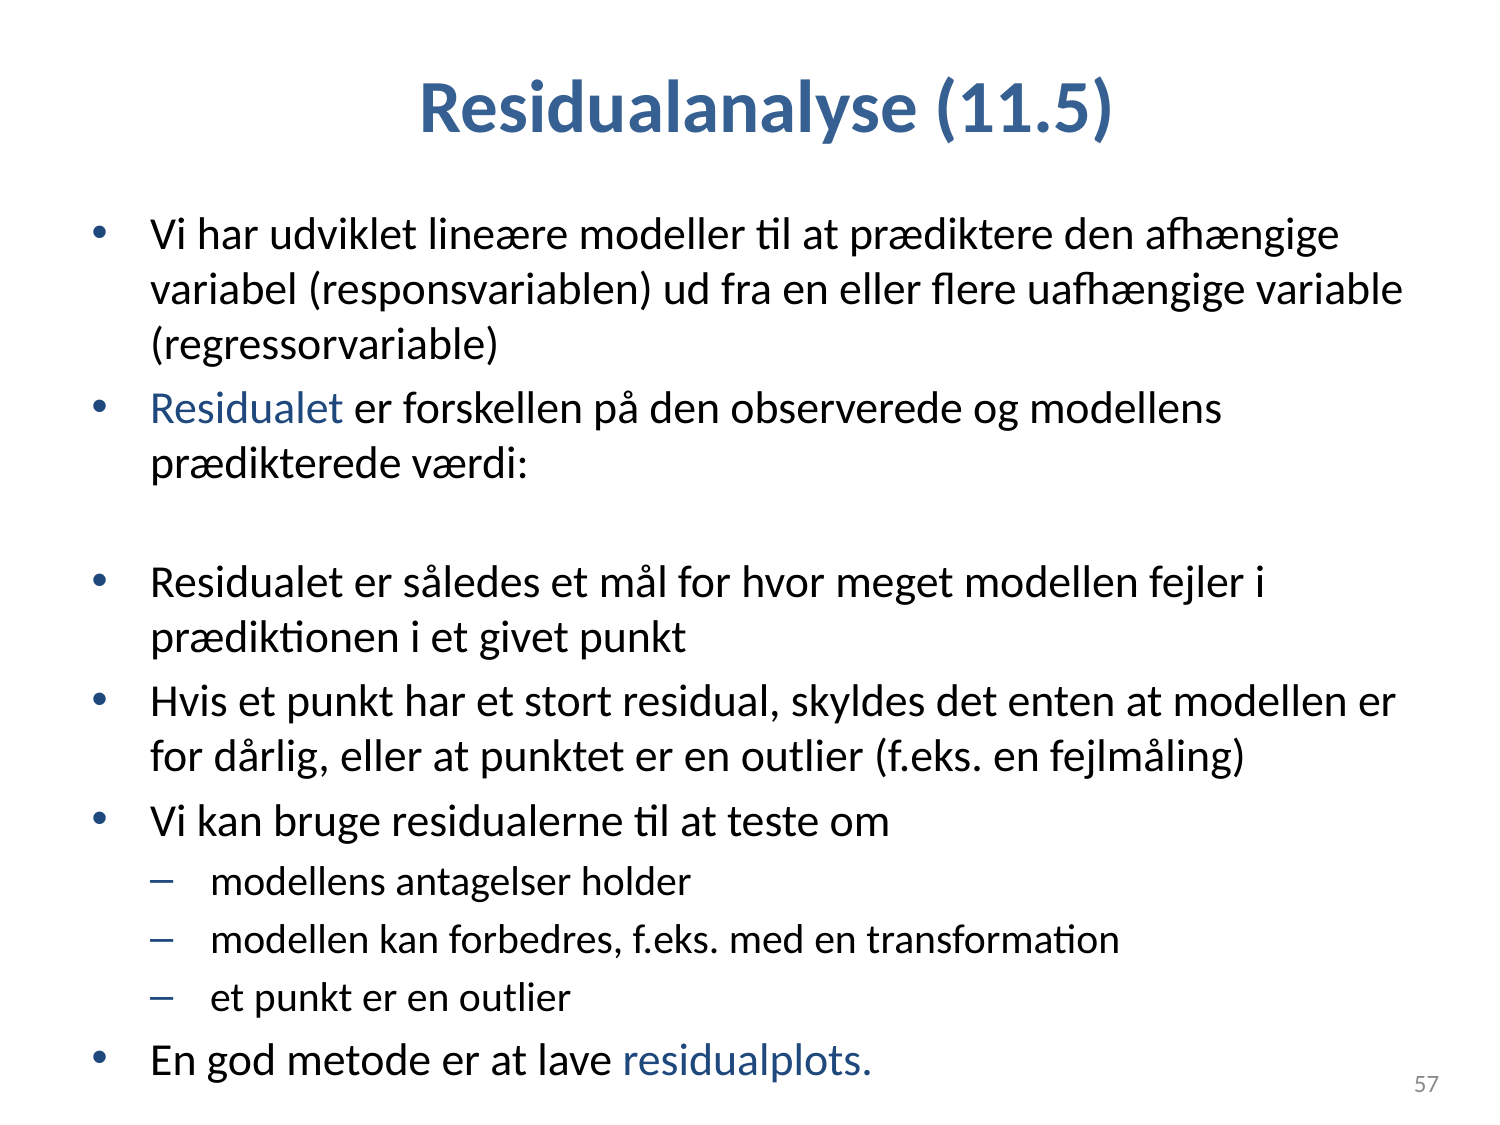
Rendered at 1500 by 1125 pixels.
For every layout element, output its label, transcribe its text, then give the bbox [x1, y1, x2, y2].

slide_number 57 [1104, 1058, 1455, 1107]
title Residualanalyse (11.5) [76, 45, 1459, 161]
